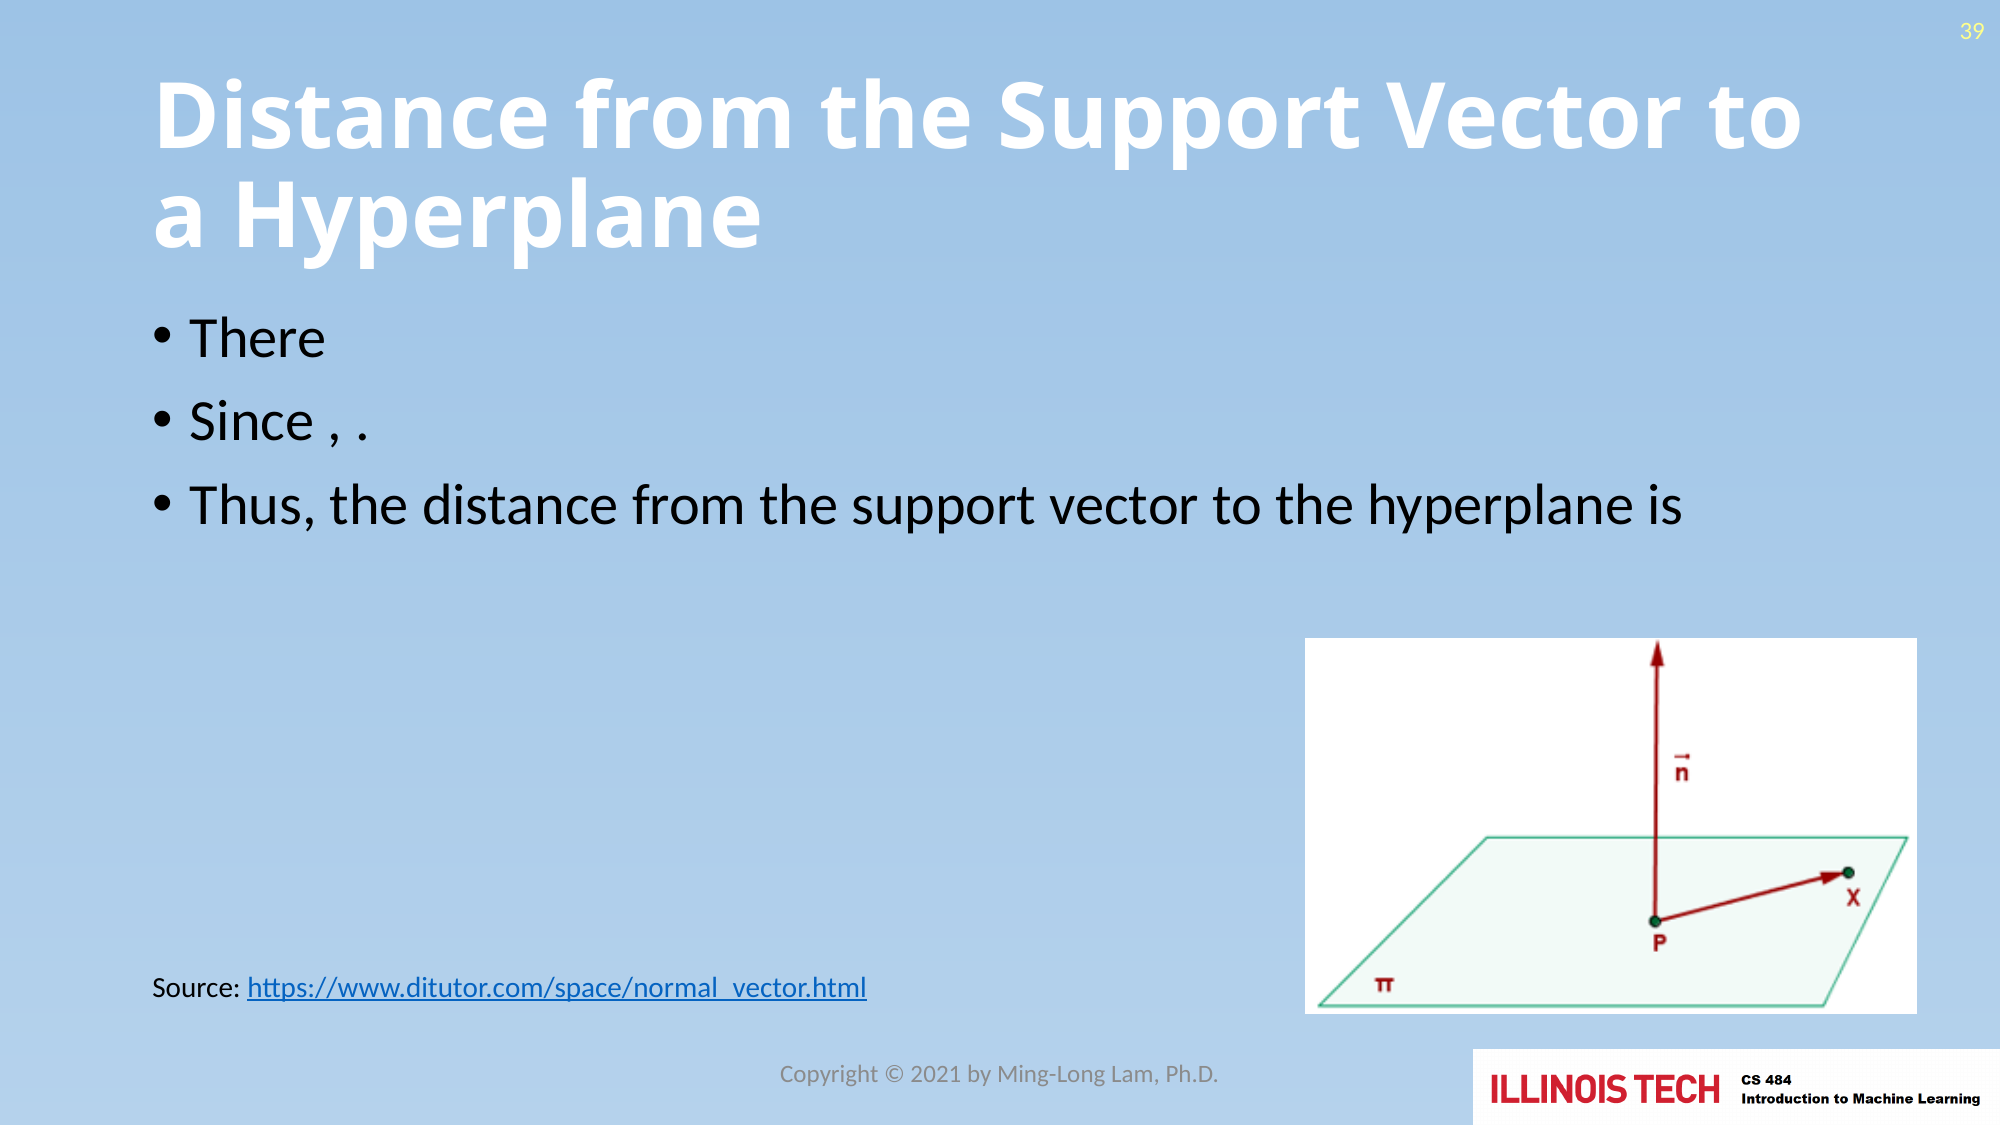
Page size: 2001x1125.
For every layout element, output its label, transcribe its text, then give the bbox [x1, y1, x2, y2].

picture [1305, 638, 1917, 1014]
slide_number 39 [1550, 0, 2000, 60]
footer Copyright © 2021 by Ming-Long Lam, Ph.D. [662, 1042, 1338, 1103]
text_box Source: https://www.ditutor.com/space/normal_vector.html [137, 961, 891, 1011]
picture [1473, 1049, 2000, 1125]
title Distance from the Support Vector to a Hyperplane [137, 59, 1863, 278]
